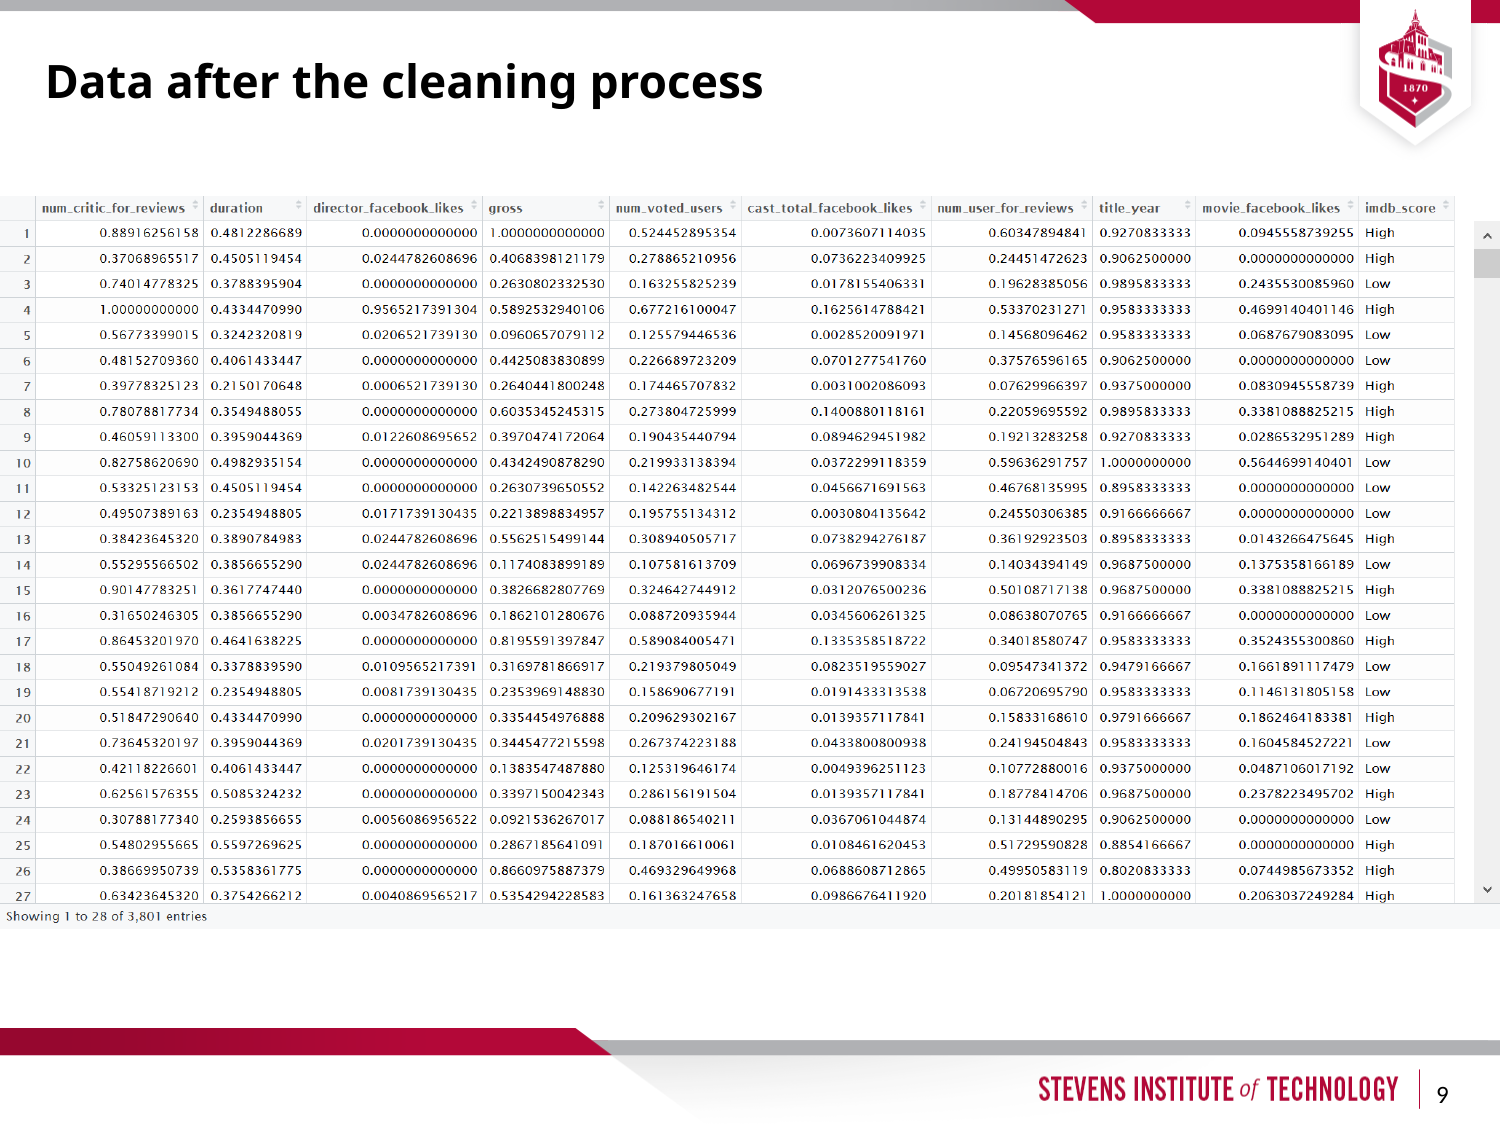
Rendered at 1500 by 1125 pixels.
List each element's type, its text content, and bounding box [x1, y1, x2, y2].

picture [0, 1028, 1500, 1125]
slide_number 9 [1428, 1070, 1460, 1116]
picture [0, 0, 1500, 160]
title Data after the cleaning process [36, 44, 1338, 194]
picture [0, 196, 1500, 929]
